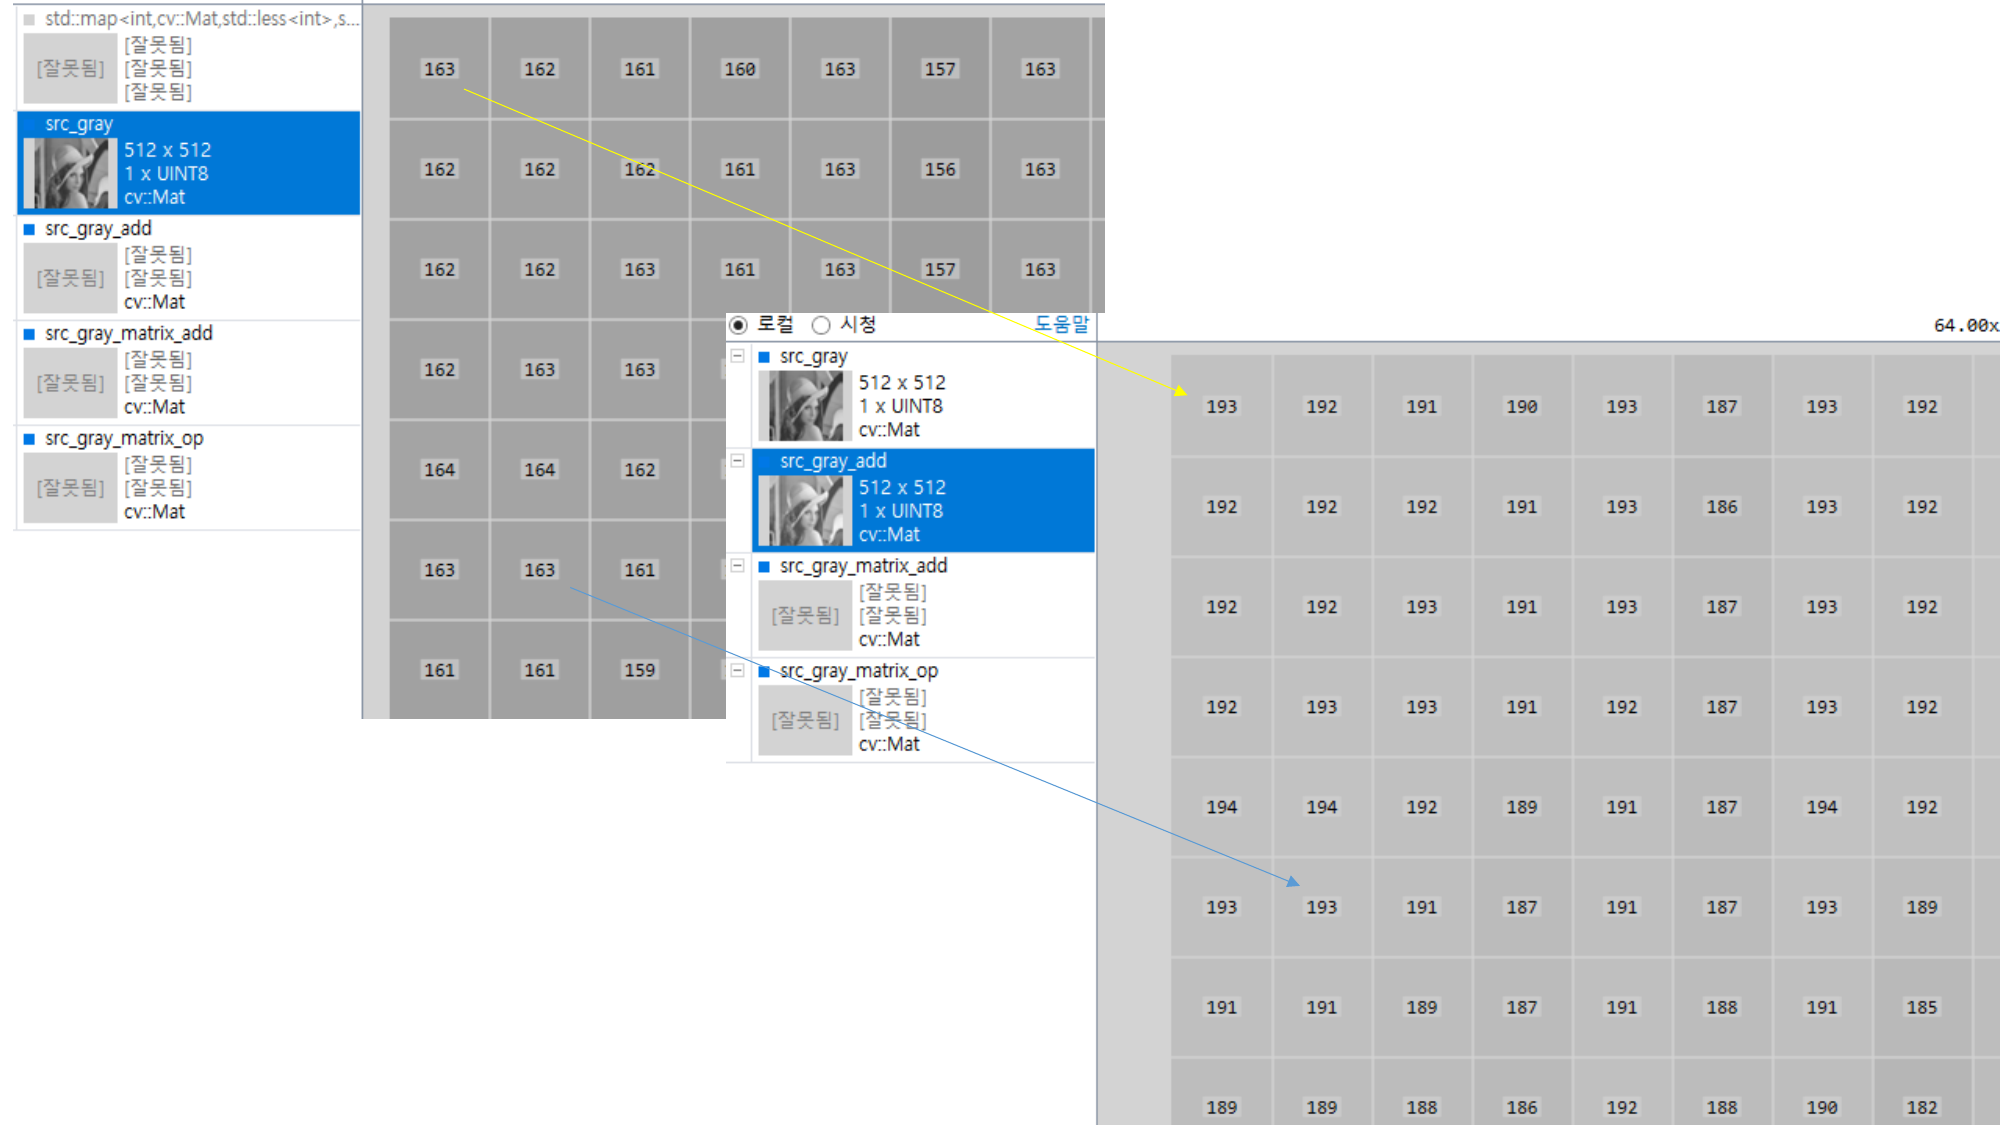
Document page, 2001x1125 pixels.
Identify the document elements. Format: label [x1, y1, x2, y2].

picture [13, 0, 2000, 1125]
text_box [463, 88, 1188, 396]
text_box [570, 587, 1300, 886]
